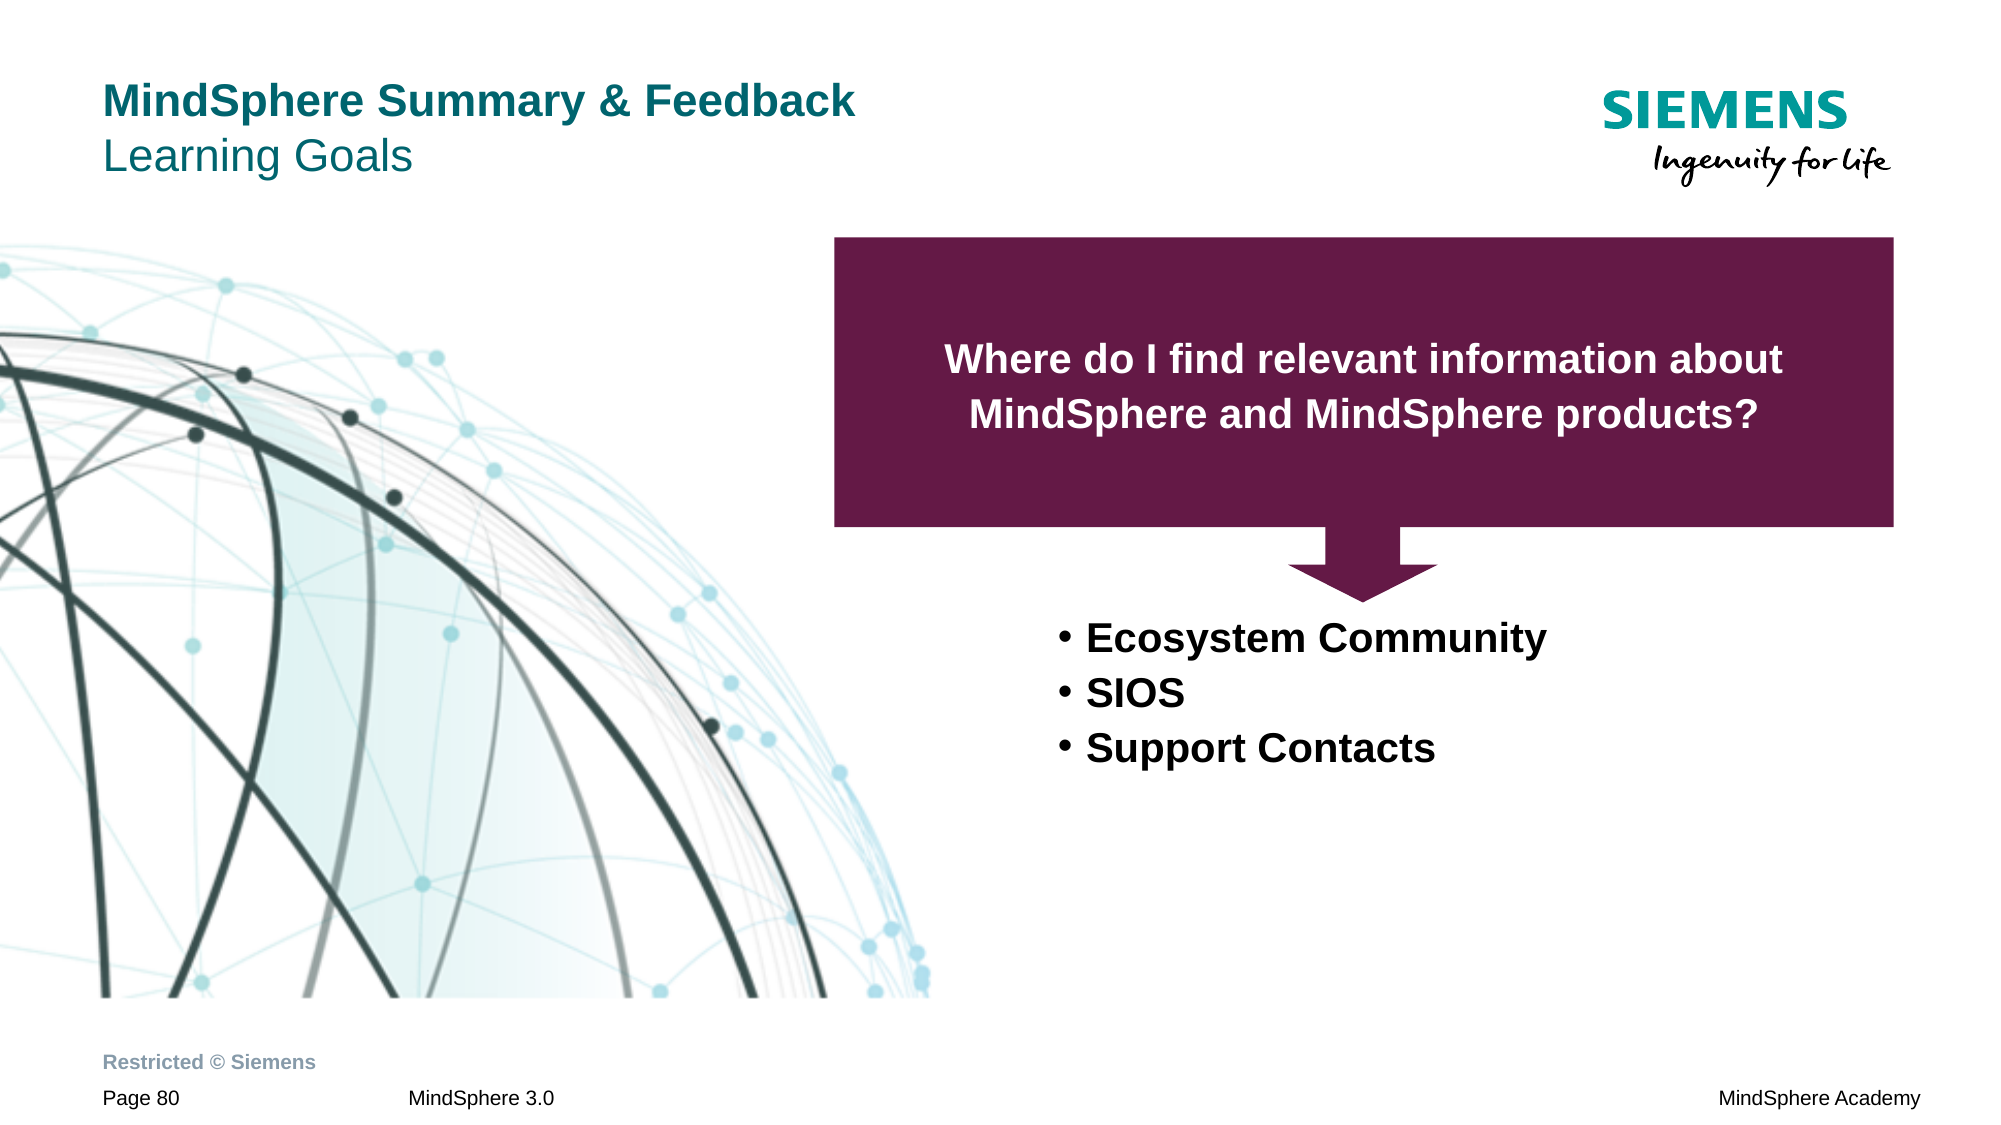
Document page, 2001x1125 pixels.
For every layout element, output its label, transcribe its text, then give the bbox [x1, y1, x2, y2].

title MindSphere Summary & Feedback Learning Goals [0, 0, 2000, 237]
text_box Where do I find relevant information about MindSphere and MindSphere products? [962, 237, 1894, 528]
text_box Ecosystem Community SIOS Support Contacts [1057, 605, 1885, 939]
picture [0, 182, 959, 1011]
text_box [1288, 527, 1438, 603]
